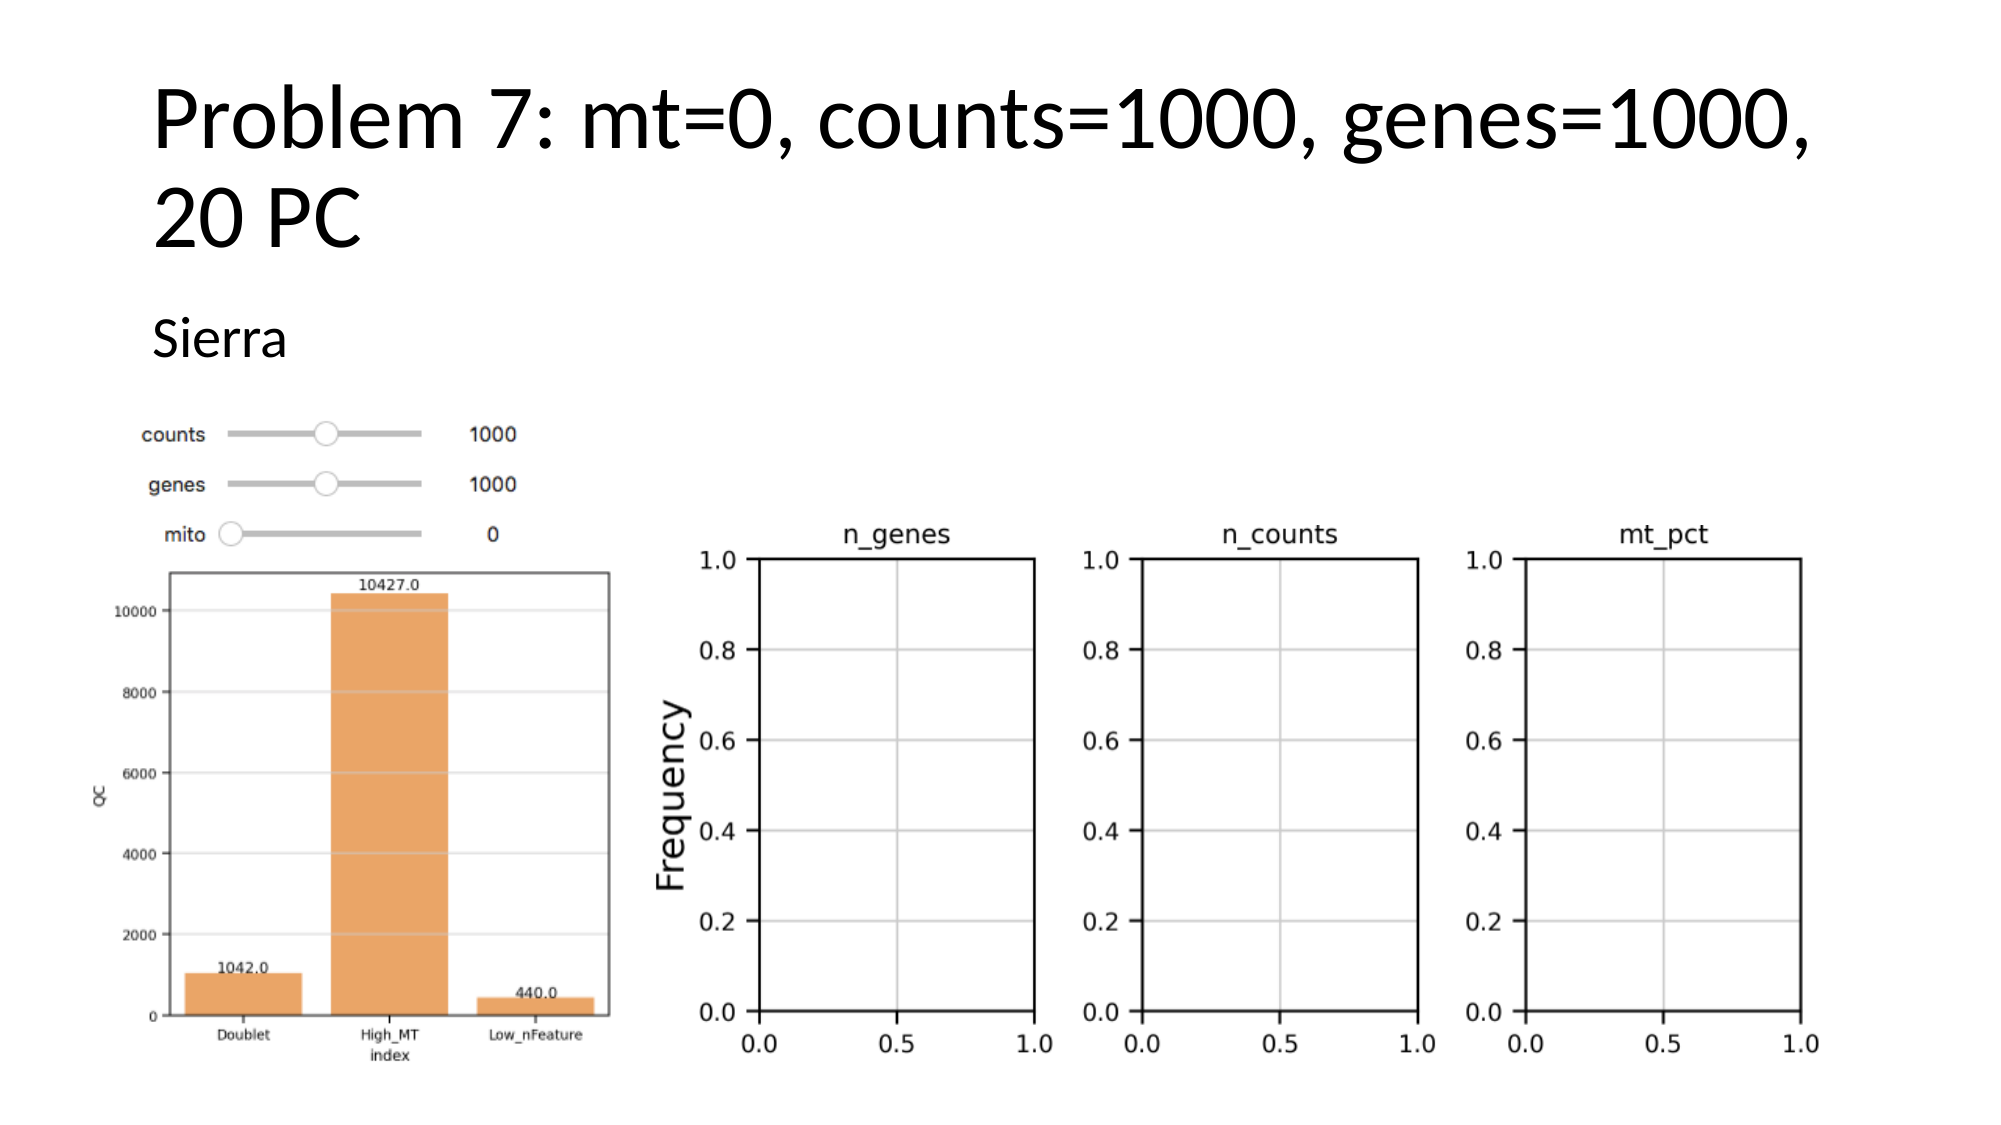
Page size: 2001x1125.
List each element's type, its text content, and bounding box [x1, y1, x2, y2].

title Problem 7: mt=0, counts=1000, genes=1000, 20 PC [137, 59, 1863, 278]
list Sierra [137, 299, 1863, 523]
picture [0, 397, 1888, 1108]
